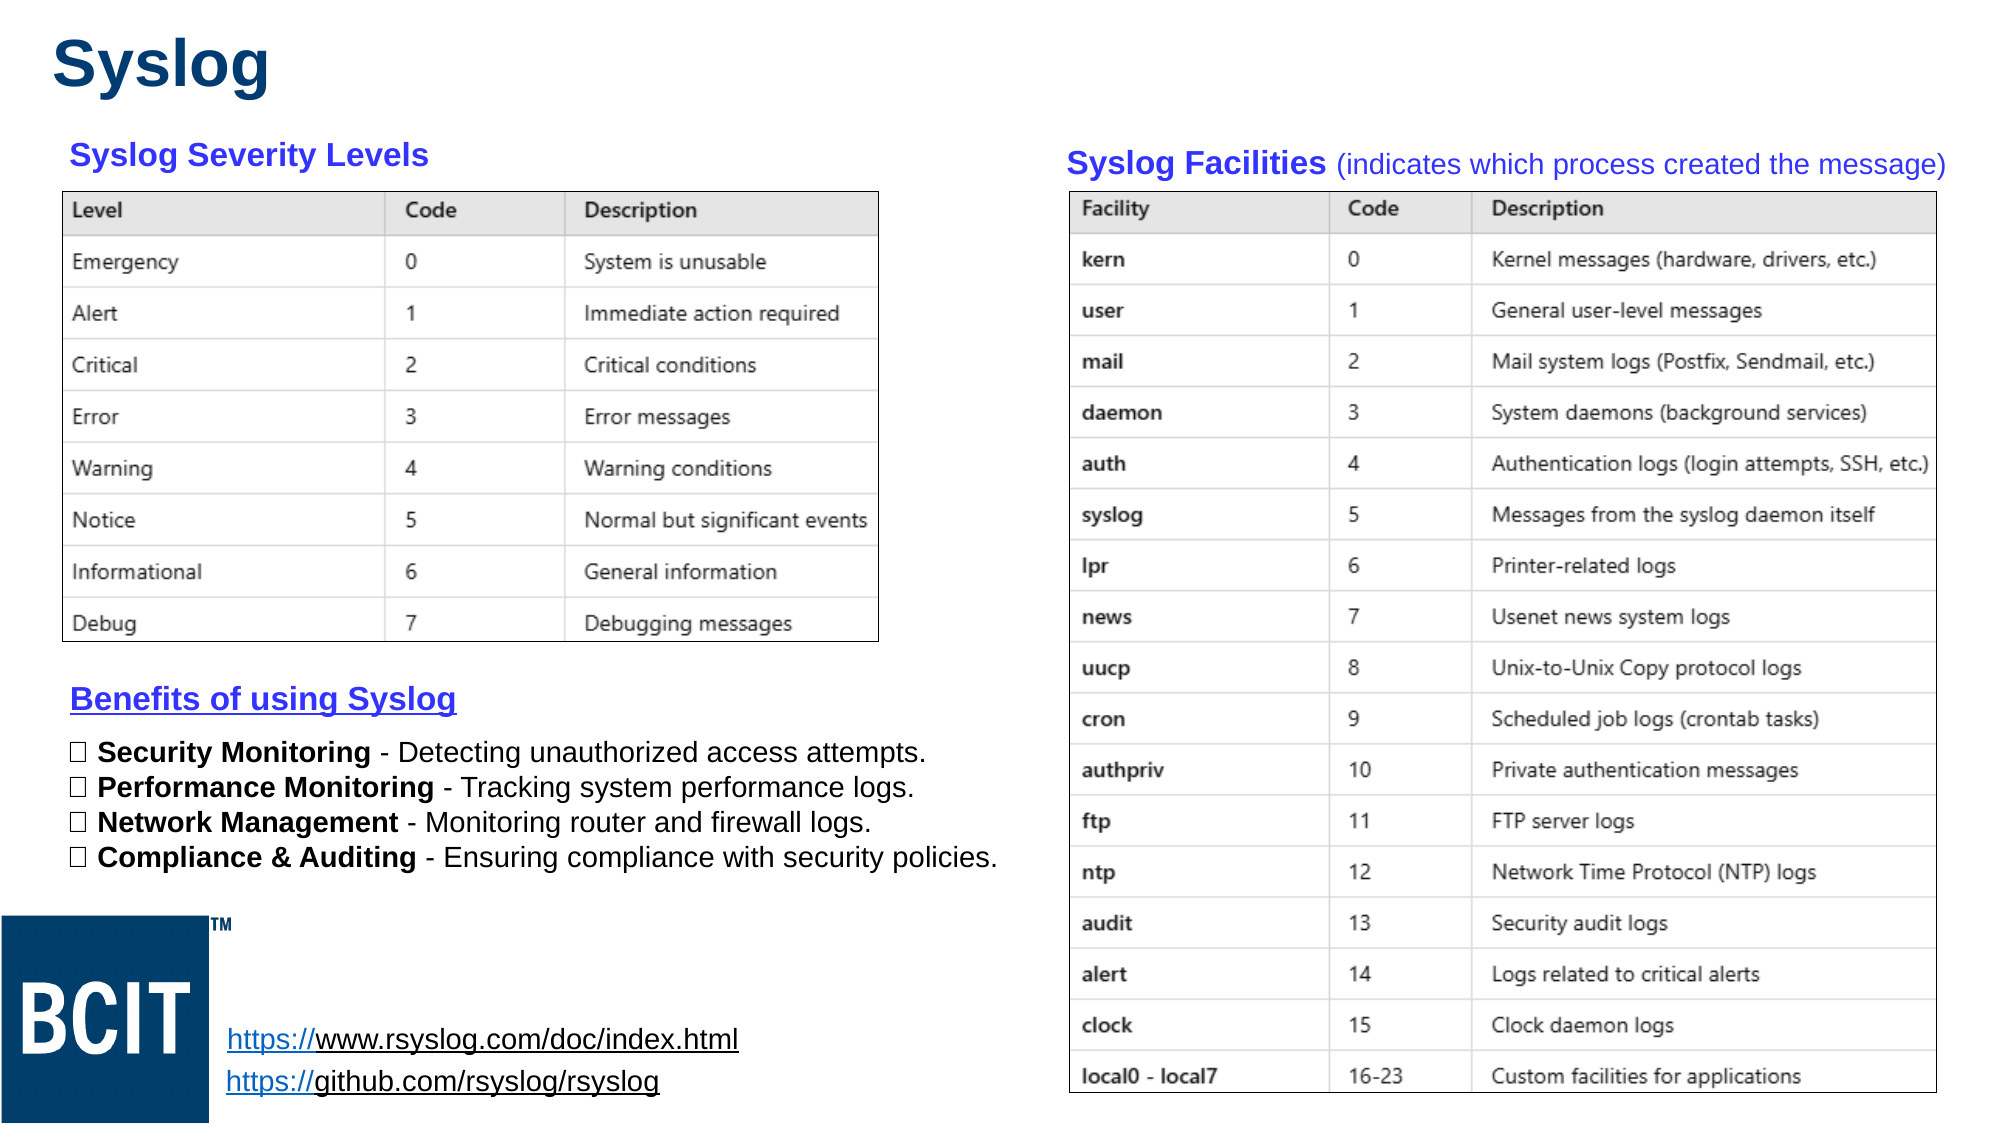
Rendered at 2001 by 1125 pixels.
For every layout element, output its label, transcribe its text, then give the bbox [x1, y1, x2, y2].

picture [62, 191, 879, 642]
text_box Benefits of using Syslog [55, 670, 473, 725]
picture [1069, 191, 1937, 1093]
text_box Syslog Severity Levels [54, 125, 445, 181]
text_box https://github.com/rsyslog/rsyslog [237, 1063, 684, 1105]
text_box Syslog [37, 12, 1111, 108]
picture [0, 913, 233, 1125]
text_box 🔹 Security Monitoring - Detecting unauthorized access attempts. 🔹 Performance Monitoring - Tracking system performance logs. 🔹 Network Management - Monitoring router and firewall logs. 🔹 Compliance & Auditing - Ensuring compliance with security policies. [52, 725, 1053, 881]
text_box https://www.rsyslog.com/doc/index.html [237, 1013, 763, 1063]
text_box Syslog Facilities (indicates which process created the message) [1051, 133, 1963, 189]
